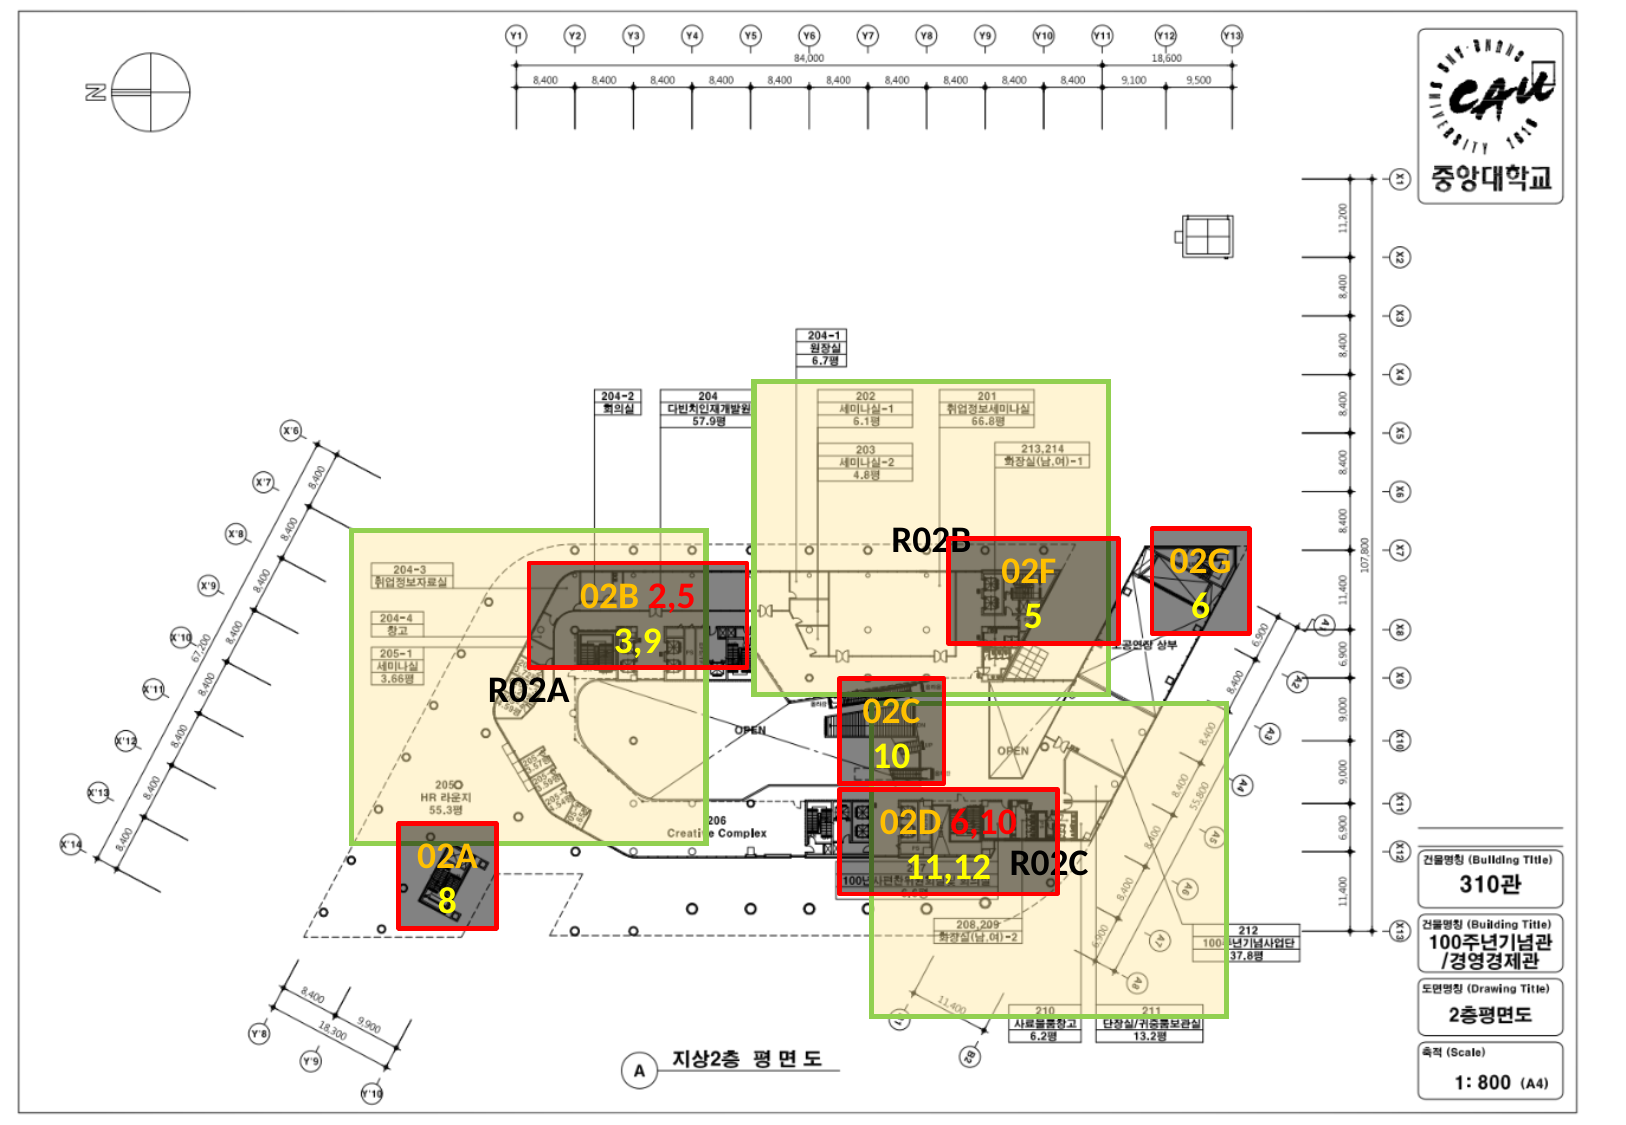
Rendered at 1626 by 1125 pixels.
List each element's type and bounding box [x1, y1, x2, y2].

picture [233, 0, 1359, 1125]
